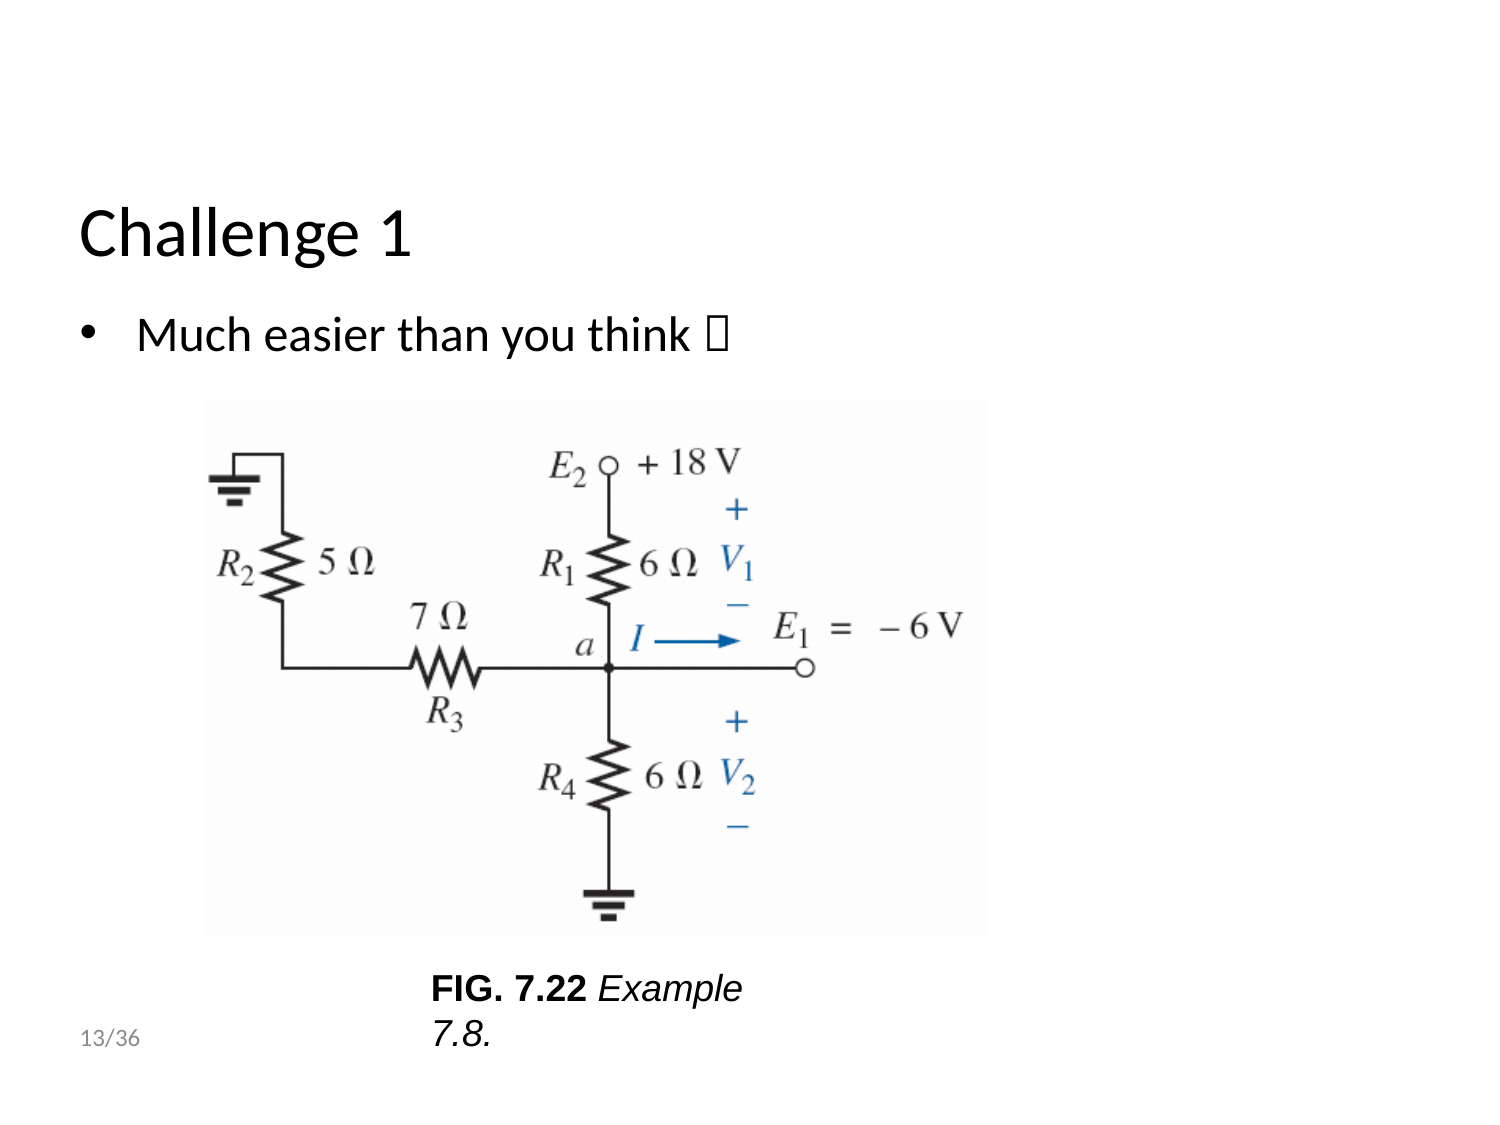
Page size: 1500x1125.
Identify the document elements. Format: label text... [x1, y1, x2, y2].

list Much easier than you think  [64, 294, 1338, 431]
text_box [203, 400, 988, 1007]
title Challenge 1 [64, 171, 1338, 285]
slide_number 13/36 [64, 1006, 415, 1067]
